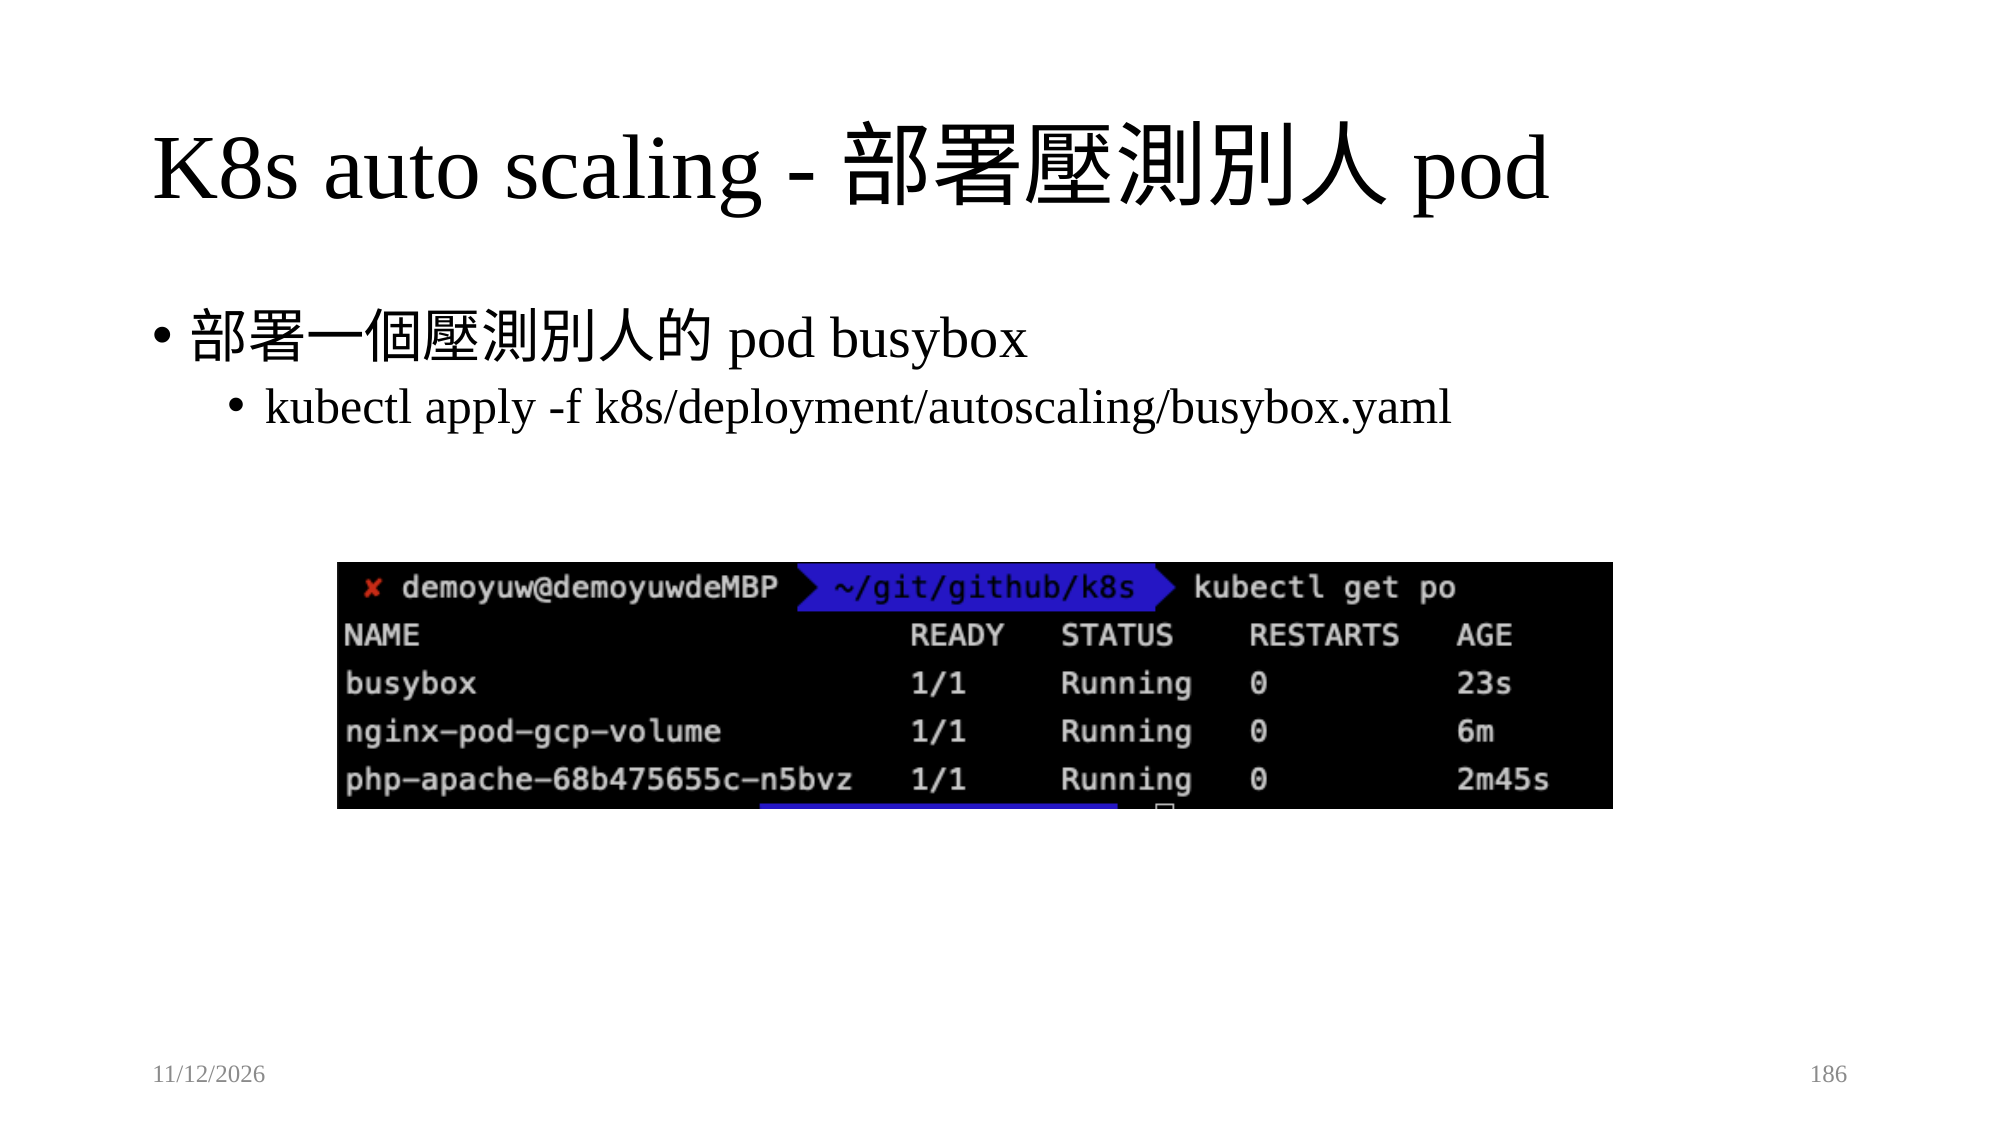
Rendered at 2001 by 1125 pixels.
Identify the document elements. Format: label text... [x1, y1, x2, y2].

picture [337, 562, 1613, 809]
slide_number 186 [1412, 1042, 1863, 1103]
list 部署一個壓測別人的pod busybox kubectl apply -f k8s/deployment/autoscaling/busybox.yaml [137, 299, 1863, 1014]
title K8s auto scaling -部署壓測別人pod [137, 59, 1863, 278]
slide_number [137, 1042, 588, 1103]
